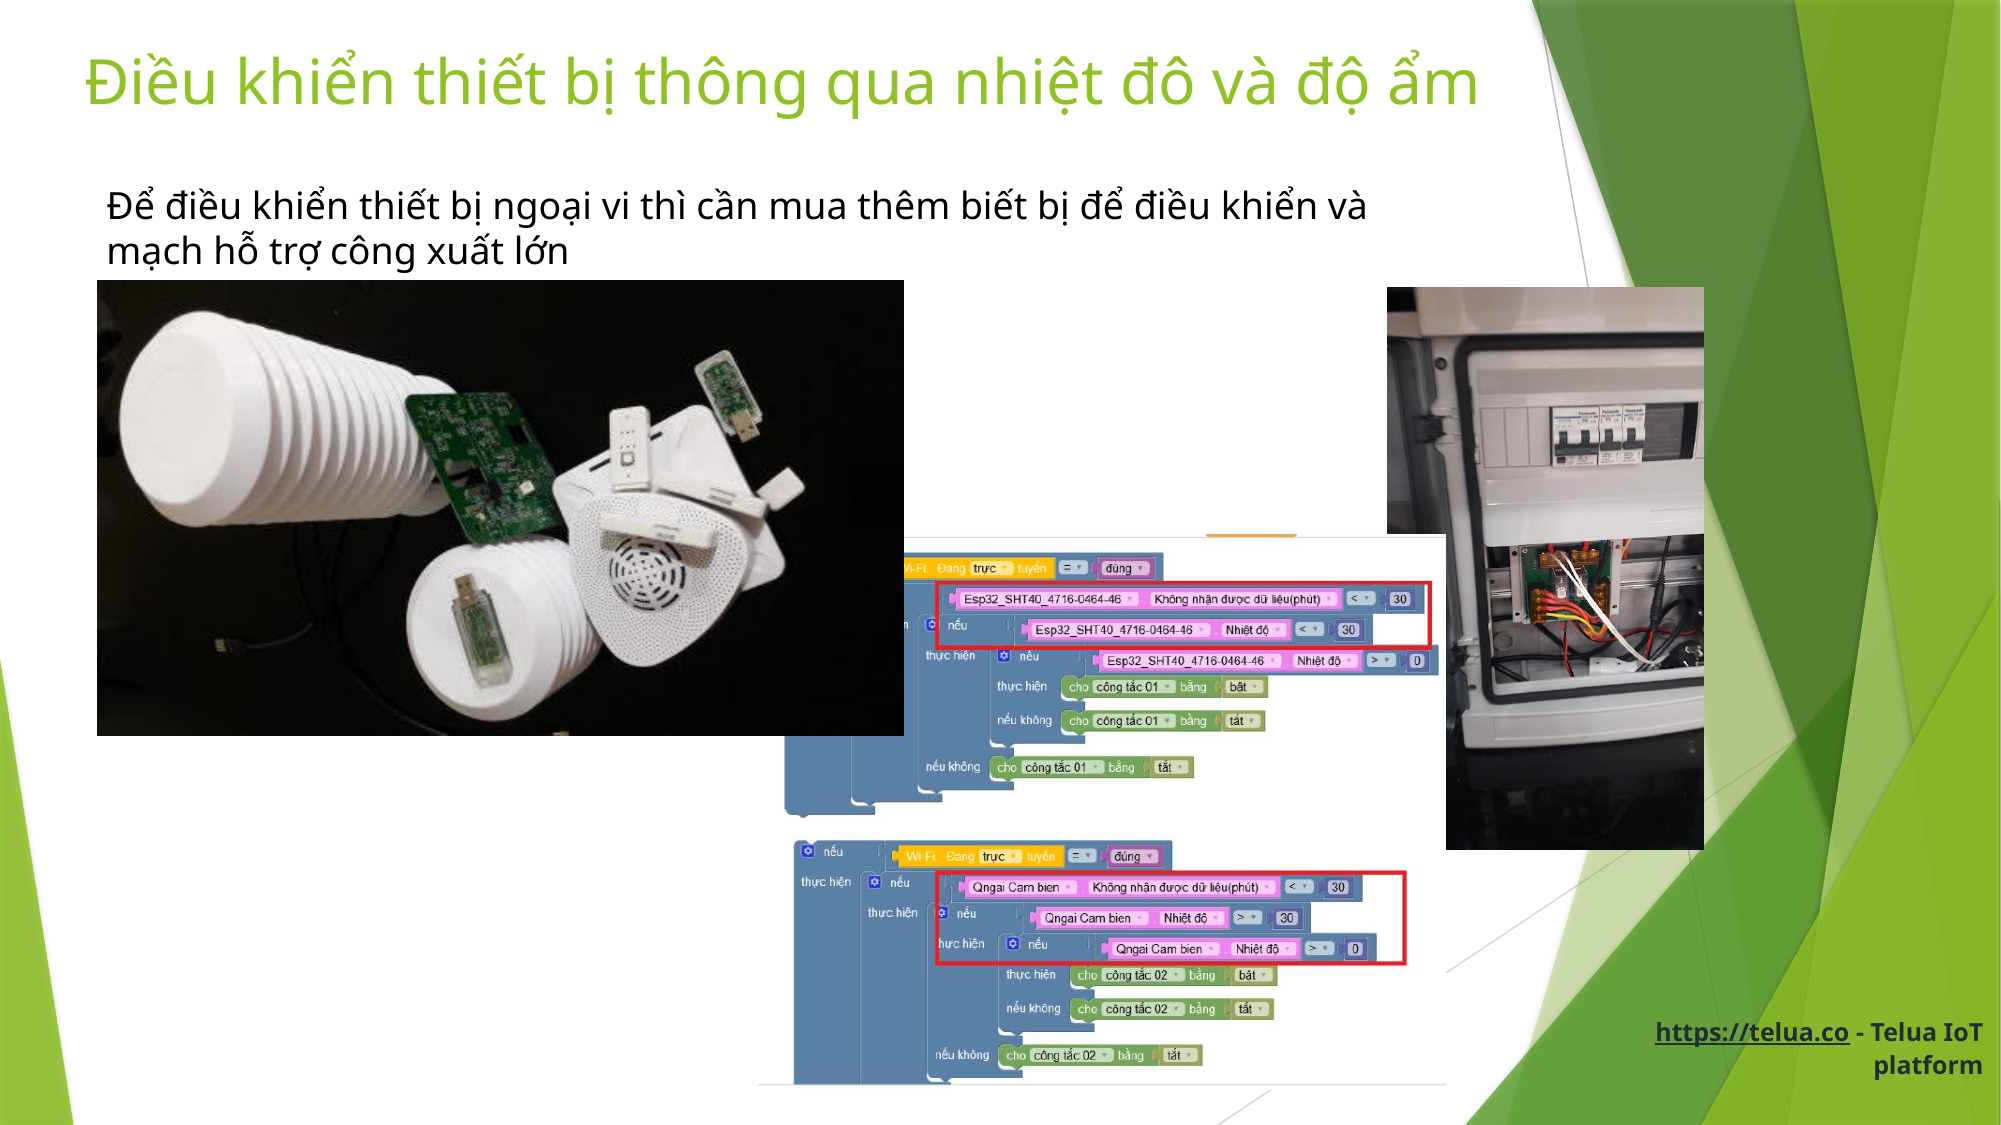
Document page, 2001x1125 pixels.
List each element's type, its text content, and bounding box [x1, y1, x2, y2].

text_box https://telua.co - Telua IoT platform [1529, 1024, 1999, 1088]
picture [96, 280, 1704, 1091]
text_box Để điều khiển thiết bị ngoại vi thì cần mua thêm biết bị để điều khiển và mạch hỗ trợ công xuất lớn [91, 174, 1472, 280]
title Điều khiển thiết bị thông qua nhiệt đô và độ ẩm [69, 35, 1645, 175]
